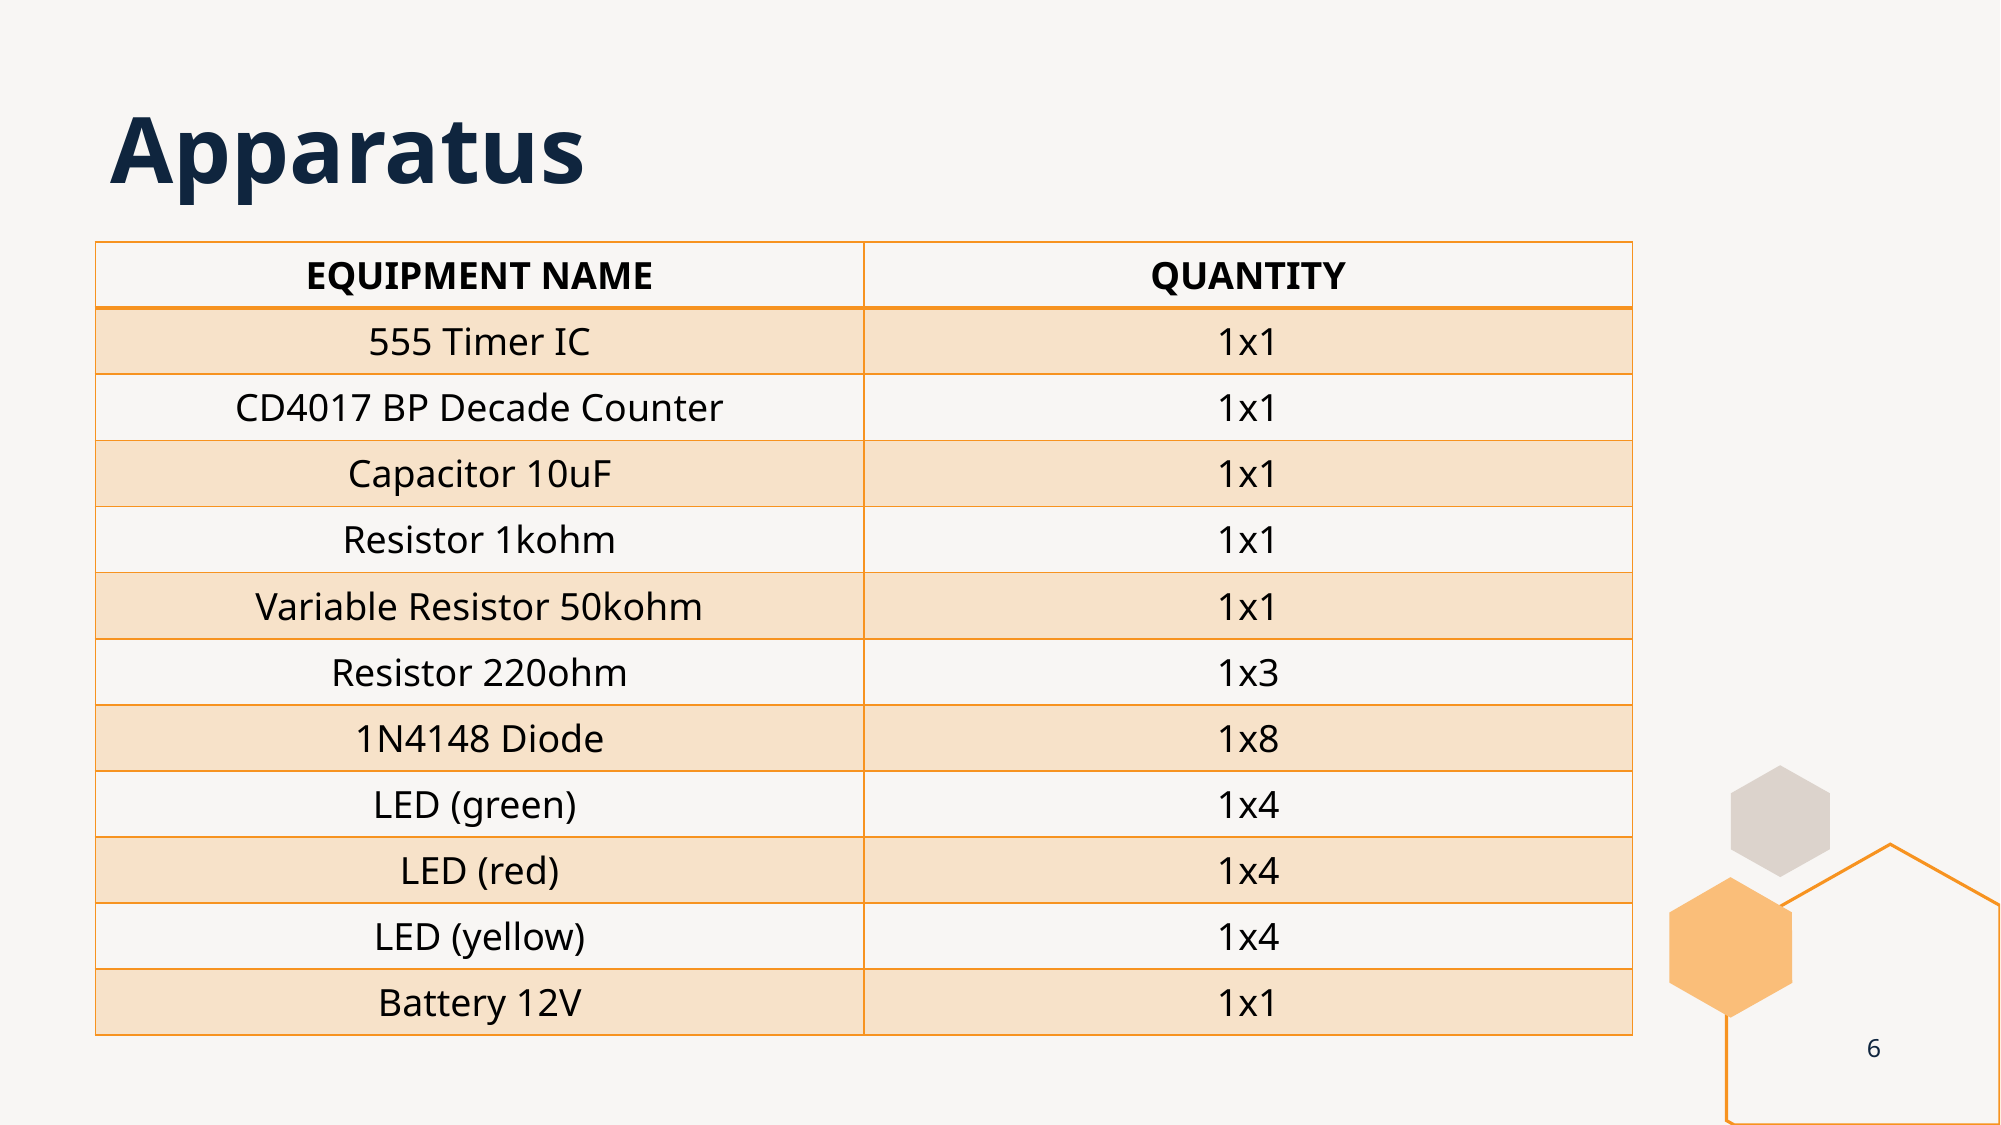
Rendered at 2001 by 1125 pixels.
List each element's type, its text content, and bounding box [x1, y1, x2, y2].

table_cell 1x1 [865, 310, 1632, 373]
table_cell Battery 12V [96, 970, 863, 1034]
table_cell 1x3 [865, 640, 1632, 704]
table_cell LED (green) [96, 772, 863, 836]
table_cell 1x1 [865, 441, 1632, 506]
footer [79, 1020, 755, 1080]
table_cell 1x4 [865, 772, 1632, 836]
table_cell 1x1 [865, 970, 1632, 1034]
table_header QUANTITY [865, 243, 1632, 306]
table_cell Resistor 220ohm [96, 640, 863, 704]
table_cell 1x1 [865, 375, 1632, 440]
table_header EQUIPMENT NAME [96, 243, 863, 306]
table_cell Variable Resistor 50kohm [96, 573, 863, 638]
title Apparatus [95, 96, 1147, 221]
table_cell Resistor 1kohm [96, 507, 863, 572]
table_cell 1N4148 Diode [96, 706, 863, 770]
table_cell Capacitor 10uF [96, 441, 863, 506]
table_cell 555 Timer IC [96, 310, 863, 373]
table_cell 1x1 [865, 507, 1632, 572]
slide_number 6 [1836, 1020, 1912, 1080]
table_cell 1x8 [865, 706, 1632, 770]
table_cell CD4017 BP Decade Counter [96, 375, 863, 440]
table_cell 1x4 [865, 904, 1632, 968]
table_cell LED (red) [96, 838, 863, 902]
table_cell 1x1 [865, 573, 1632, 638]
table_cell 1x4 [865, 838, 1632, 902]
table_cell LED (yellow) [96, 904, 863, 968]
